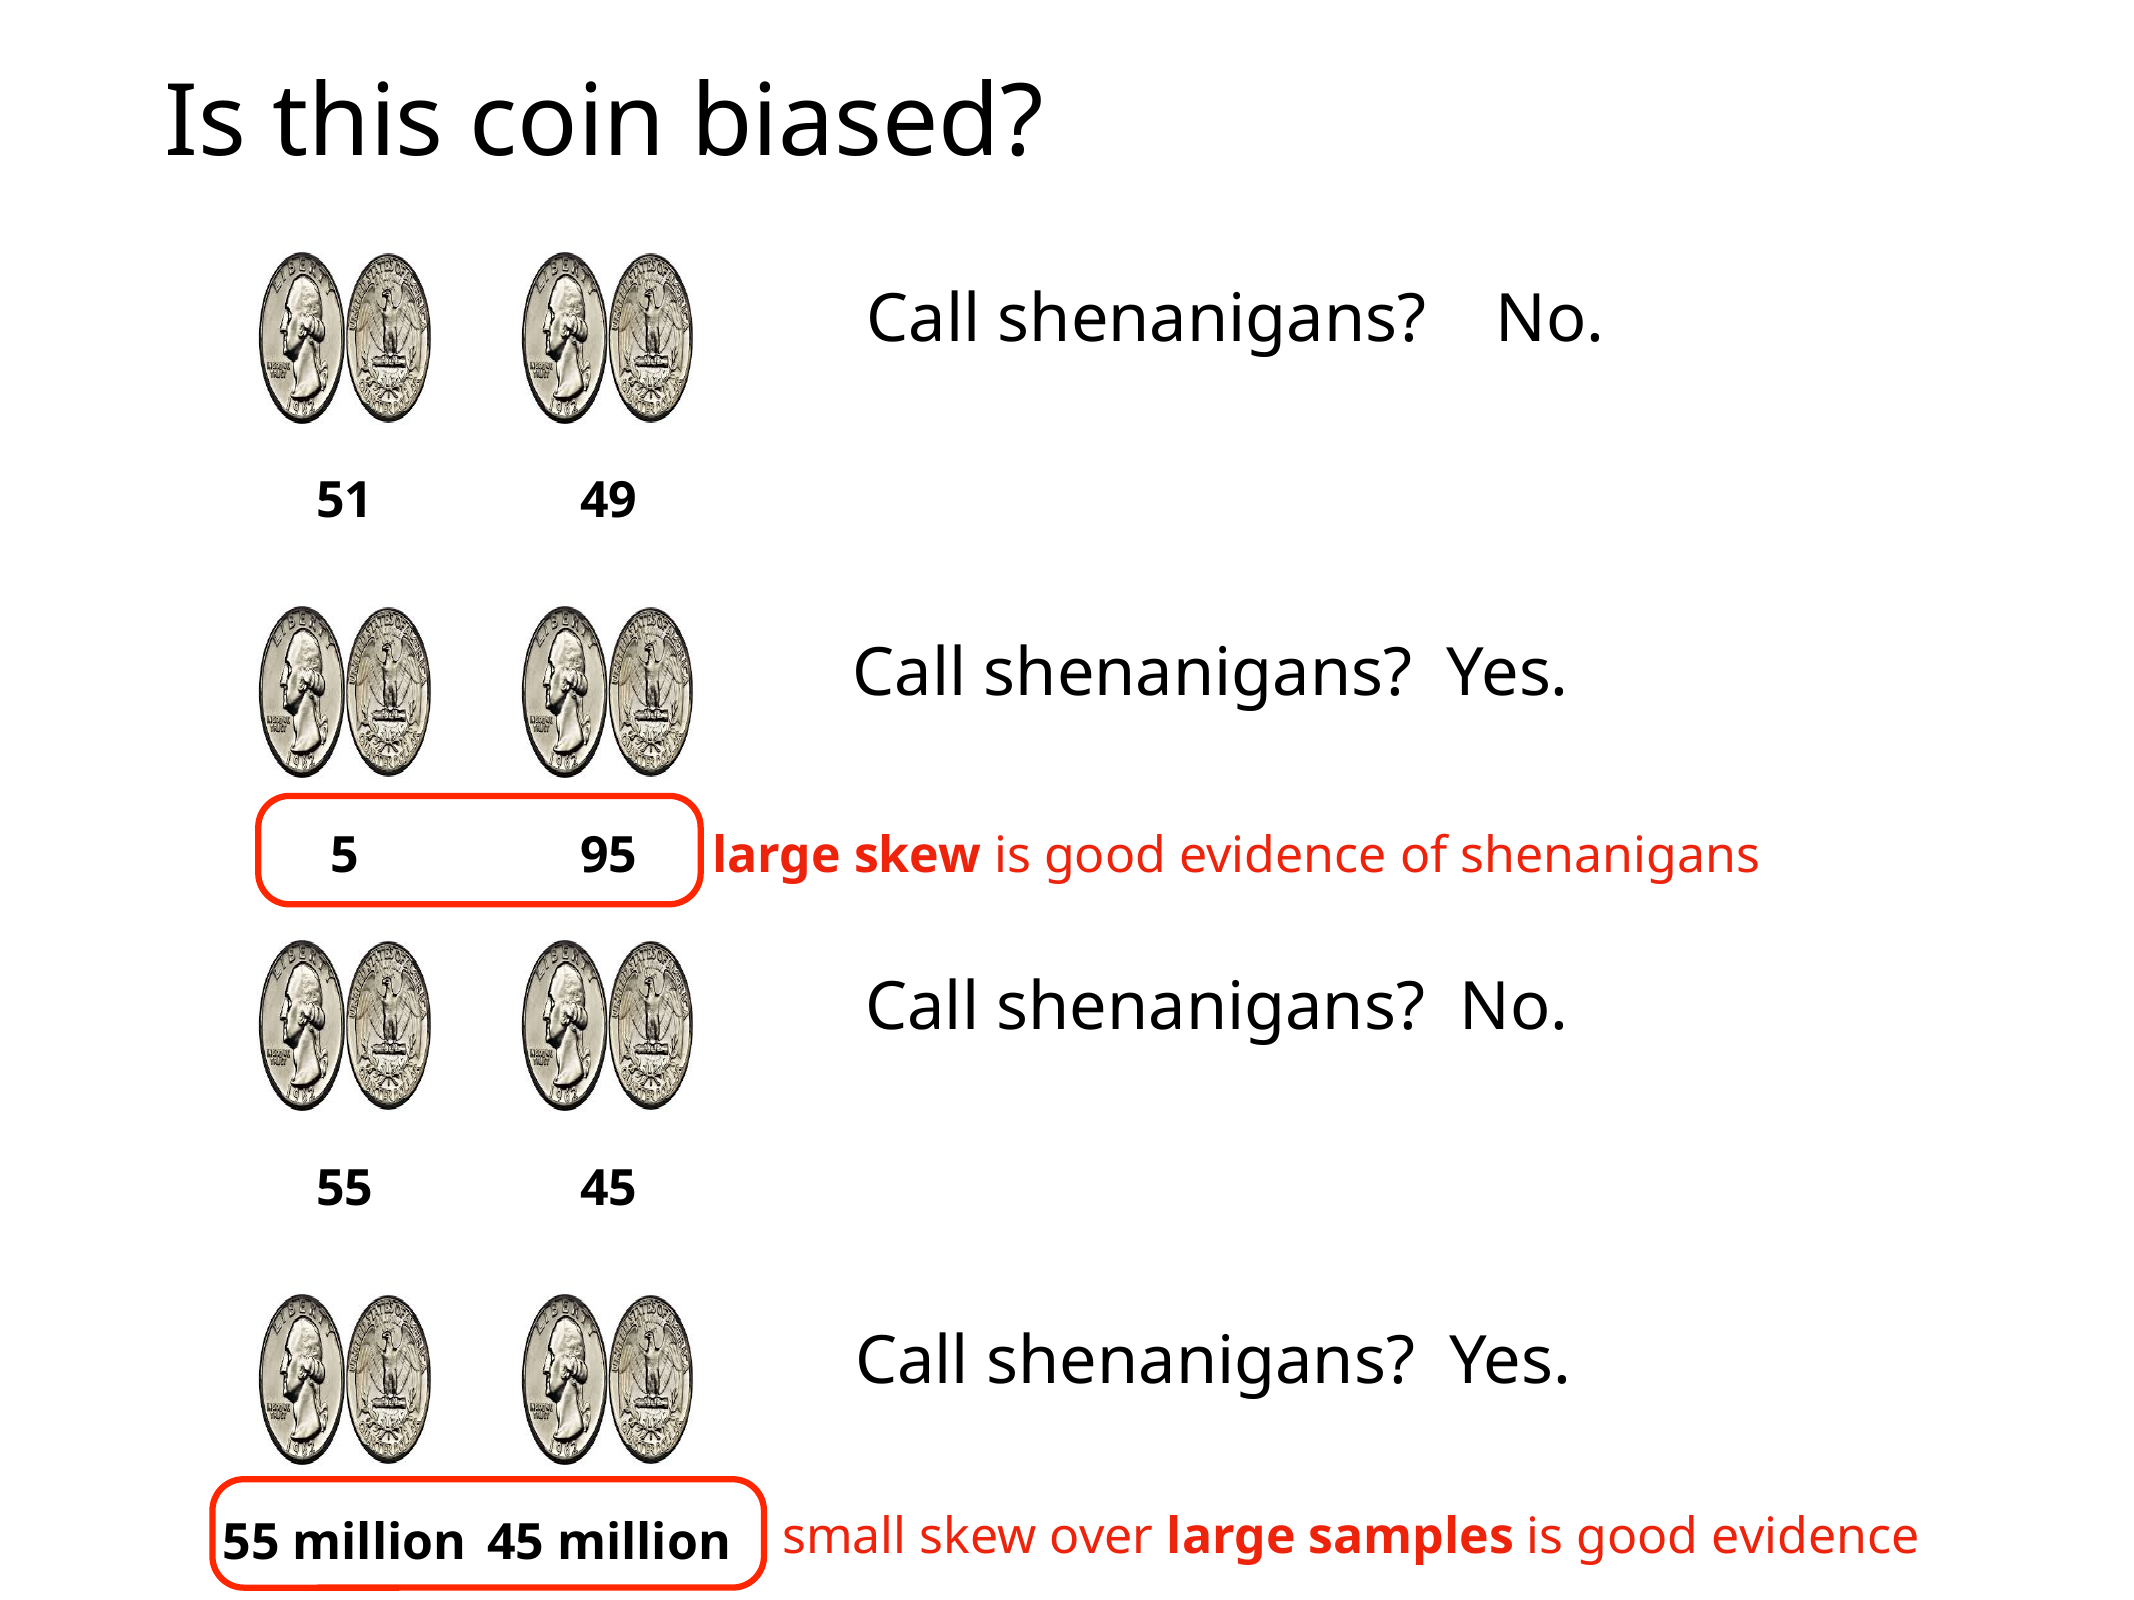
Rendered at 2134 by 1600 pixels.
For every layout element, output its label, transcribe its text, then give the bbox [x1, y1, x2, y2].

picture [520, 910, 695, 1142]
picture [256, 222, 432, 455]
text_box [258, 795, 701, 905]
text_box Call shenanigans? No. [857, 954, 1579, 1051]
picture [256, 910, 432, 1142]
text_box large skew is good evidence of shenanigans [703, 813, 1770, 891]
text_box small skew over large samples is good evidence [773, 1495, 1929, 1572]
picture [256, 1264, 432, 1497]
text_box Call shenanigans? Yes. [844, 620, 1596, 718]
text_box Call shenanigans? Yes. [846, 1308, 1581, 1405]
text_box Call shenanigans? No. [858, 266, 1614, 364]
text_box 45 [572, 1147, 646, 1224]
picture [520, 222, 695, 455]
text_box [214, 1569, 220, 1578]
text_box 55 [307, 1147, 382, 1224]
text_box [212, 1479, 764, 1588]
title Is this coin biased? [155, 41, 1978, 191]
picture [520, 576, 695, 809]
picture [256, 576, 432, 809]
text_box 51 [307, 459, 382, 537]
picture [520, 1264, 695, 1497]
text_box 49 [572, 459, 646, 537]
